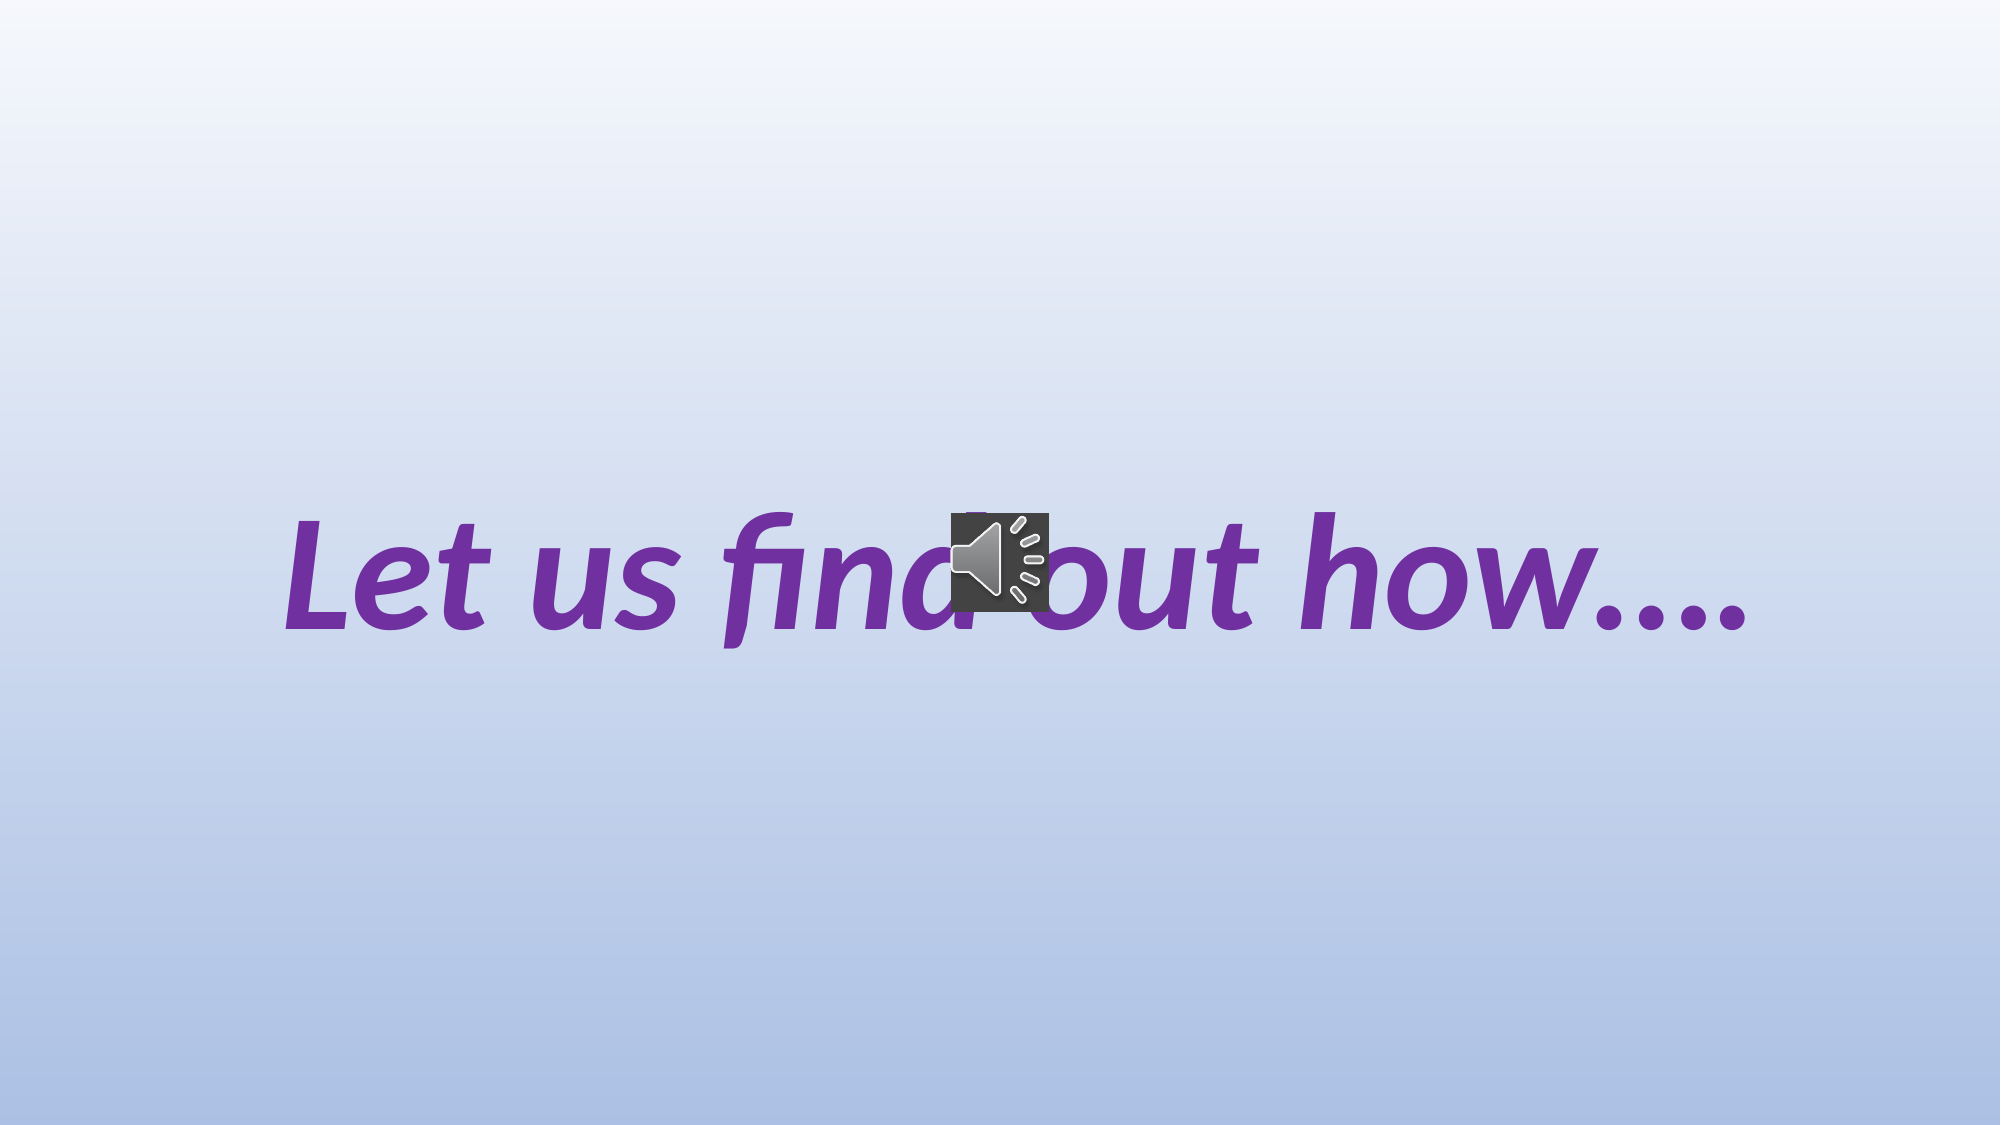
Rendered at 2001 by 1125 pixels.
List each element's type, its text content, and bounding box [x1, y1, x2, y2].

picture [949, 512, 1050, 613]
text_box Let us find out how…. [103, 335, 1938, 790]
